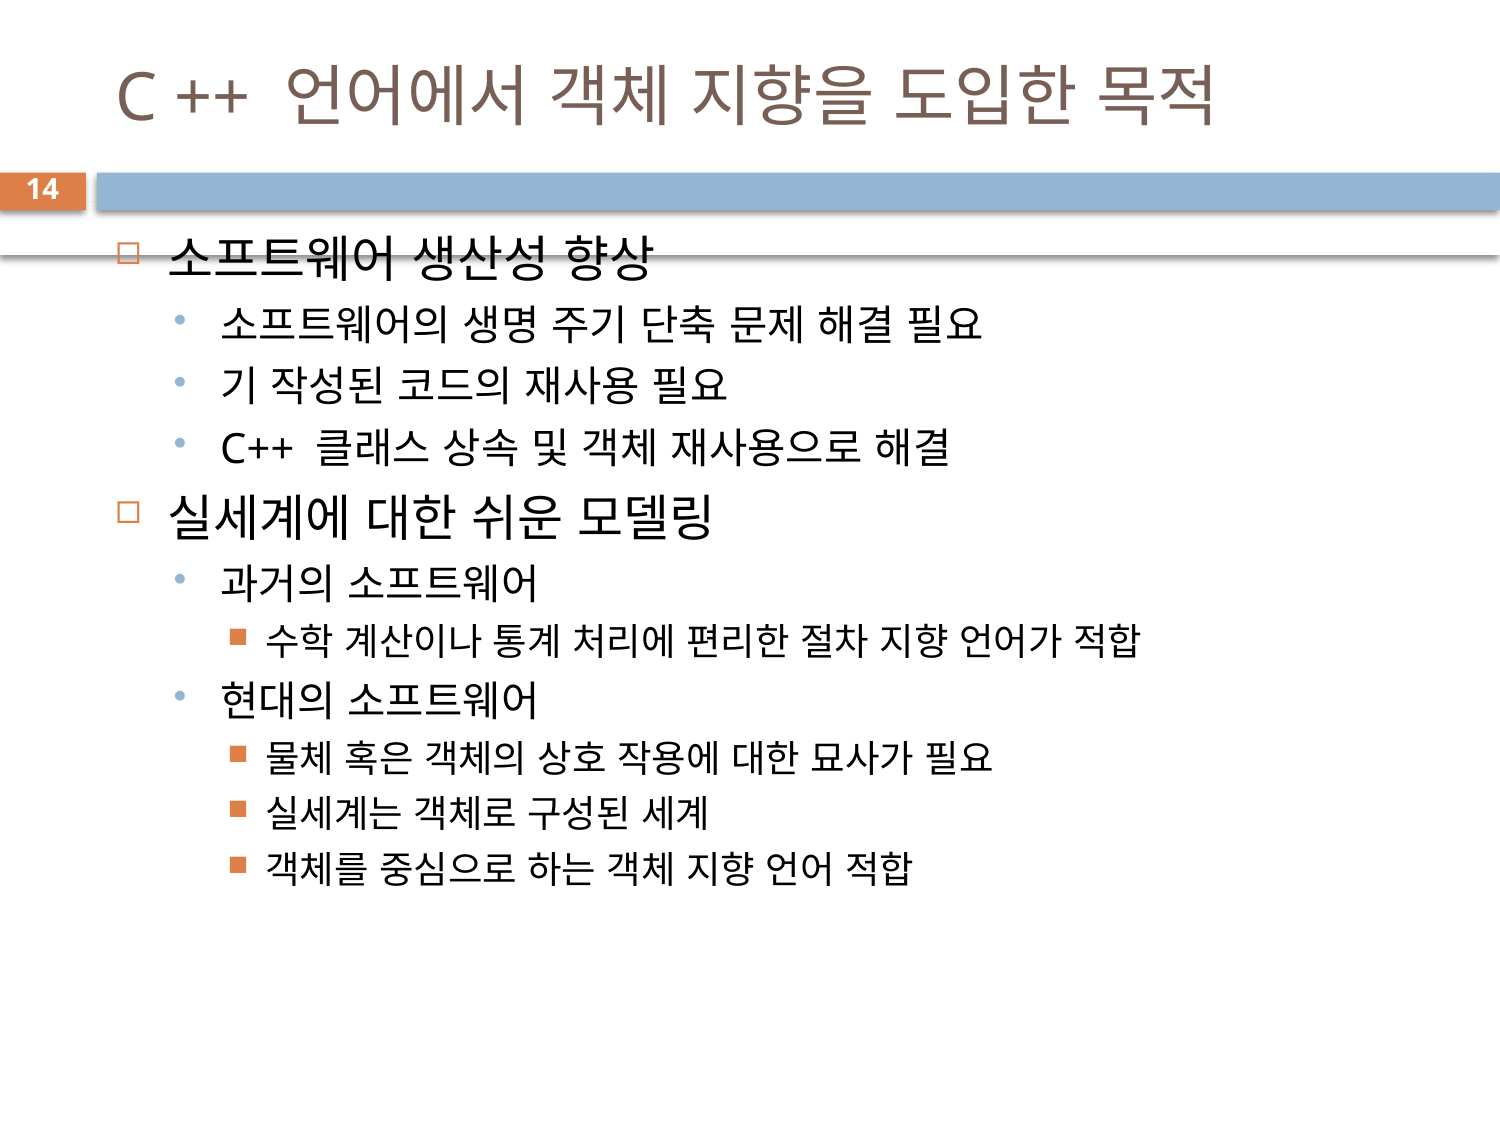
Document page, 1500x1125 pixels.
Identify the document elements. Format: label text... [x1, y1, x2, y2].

title C ++ 언어에서 객체 지향을 도입한 목적 [100, 37, 1438, 149]
slide_number 14 [0, 170, 87, 211]
list 소프트웨어 생산성 향상 소프트웨어의 생명 주기 단축 문제 해결 필요 기 작성된 코드의 재사용 필요 C++ 클래스 상속 및 객체 재사용으로 해결 실세계에 대한 쉬운 모델링 과거의 소프트웨어 수학 계산이나 통계 처리에 편리한 절차 지향 언어가 적합 현대의 소프트웨어 물체 혹은 객체의 상호 작용에 대한 묘사가 필요 실세계는 객체로 구성된 세계 객체를 중심으로 하는 객체 지향 언어 적합 [100, 219, 1438, 1047]
